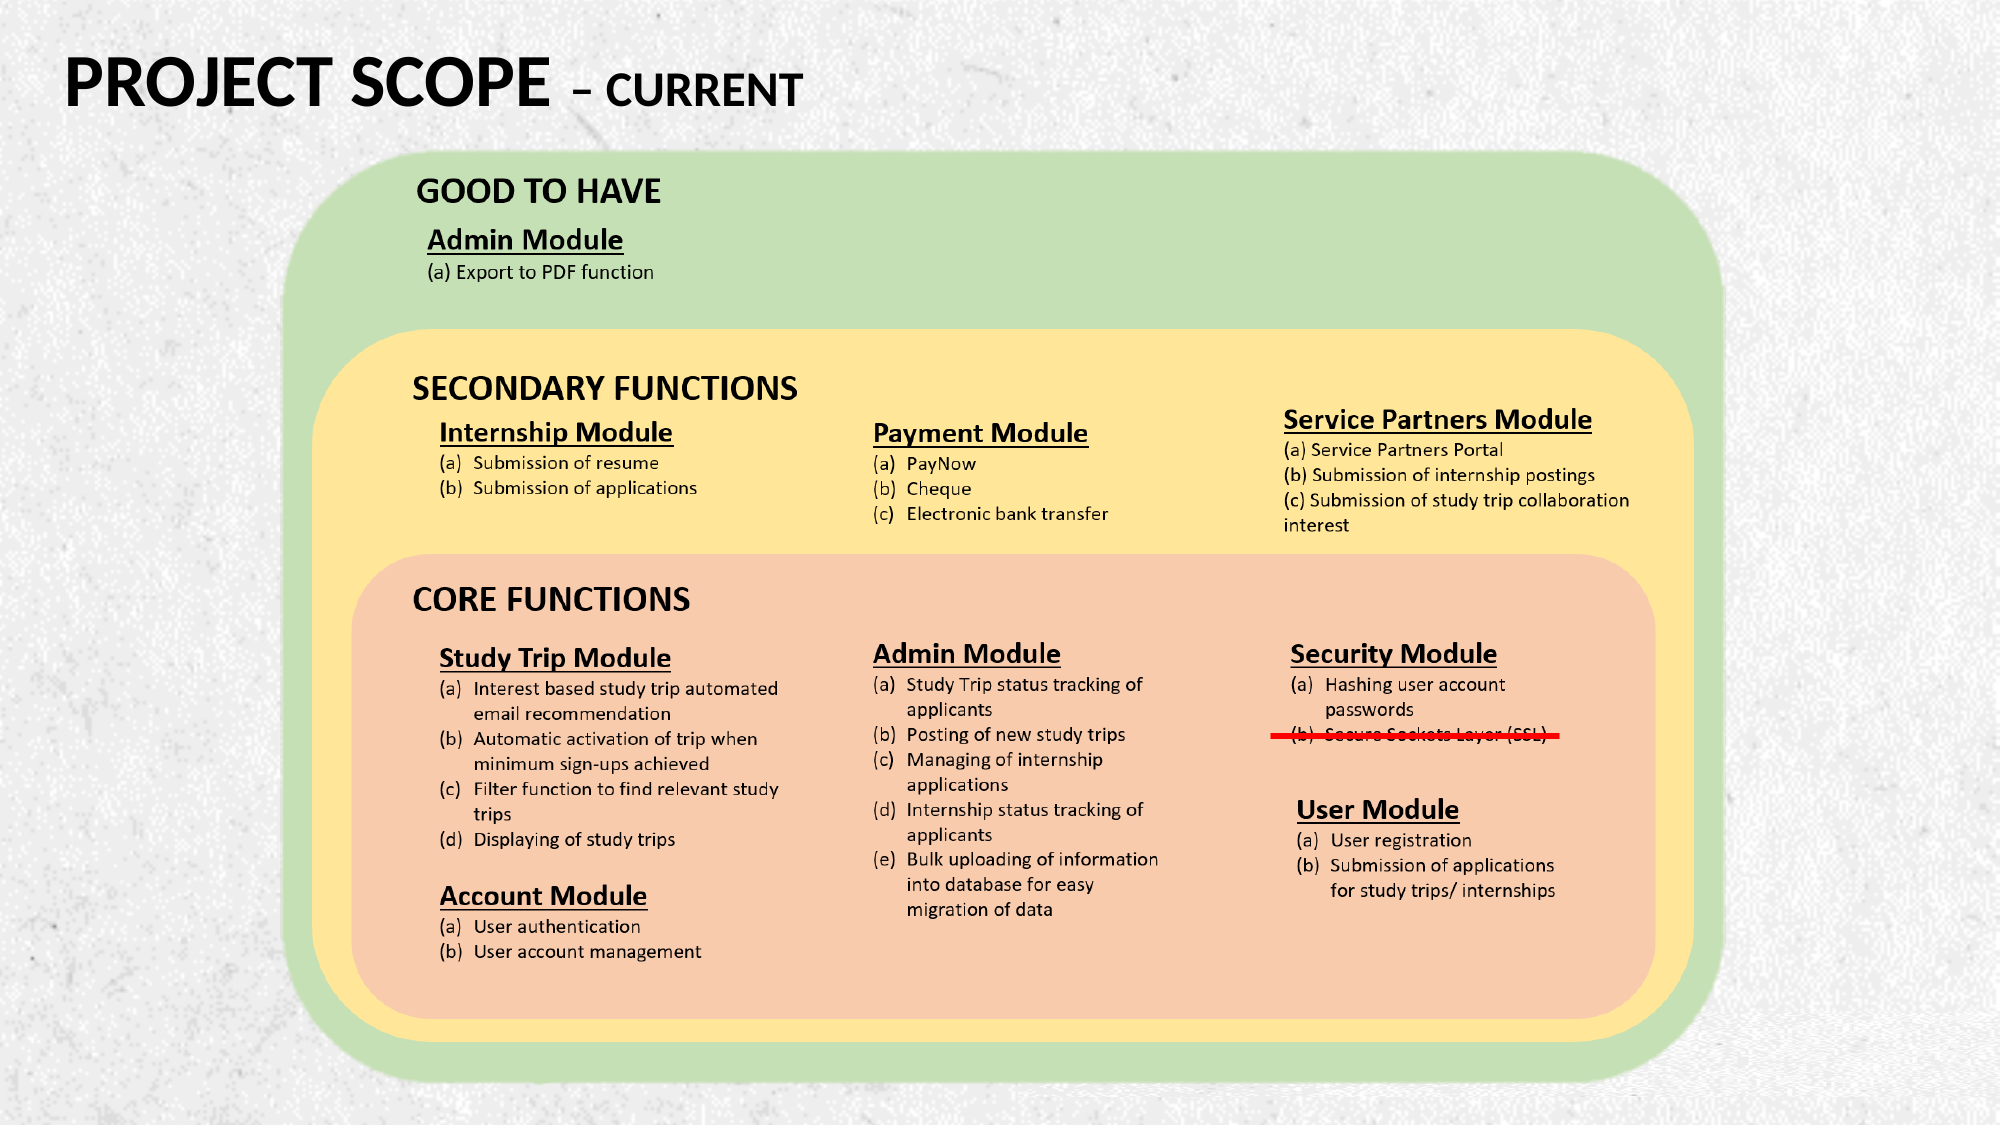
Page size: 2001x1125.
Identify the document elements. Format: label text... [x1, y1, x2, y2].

picture [0, 0, 2000, 1125]
text_box PROJECT SCOPE – CURRENT [49, 34, 1688, 144]
slide_number 28 [1862, 1097, 1947, 1103]
